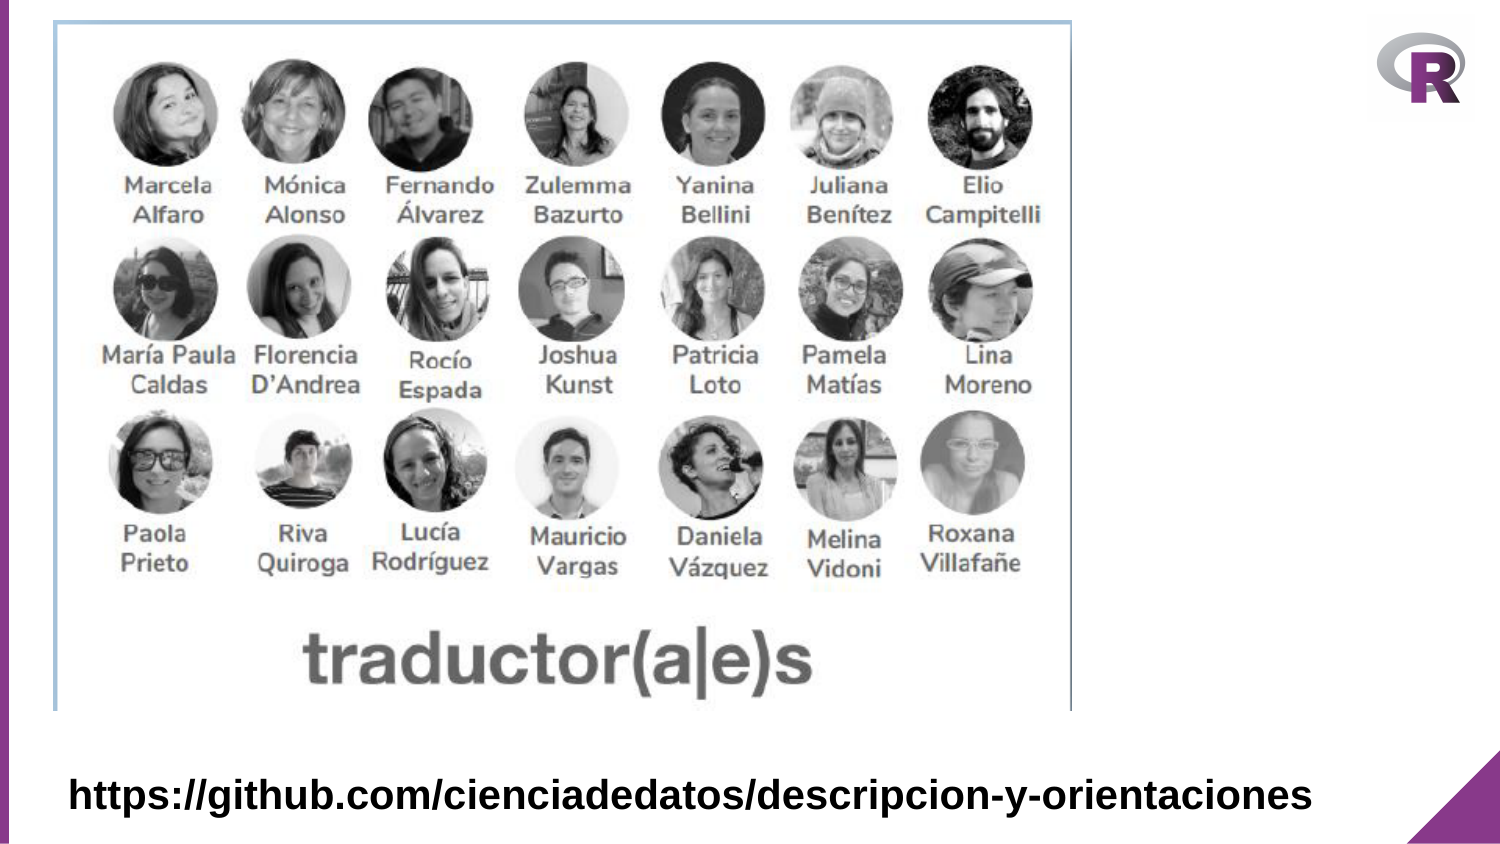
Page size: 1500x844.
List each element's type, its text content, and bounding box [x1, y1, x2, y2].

picture [52, 19, 1073, 712]
text_box https://github.com/cienciadedatos/descripcion-y-orientaciones [53, 760, 1436, 826]
picture [1367, 14, 1475, 122]
